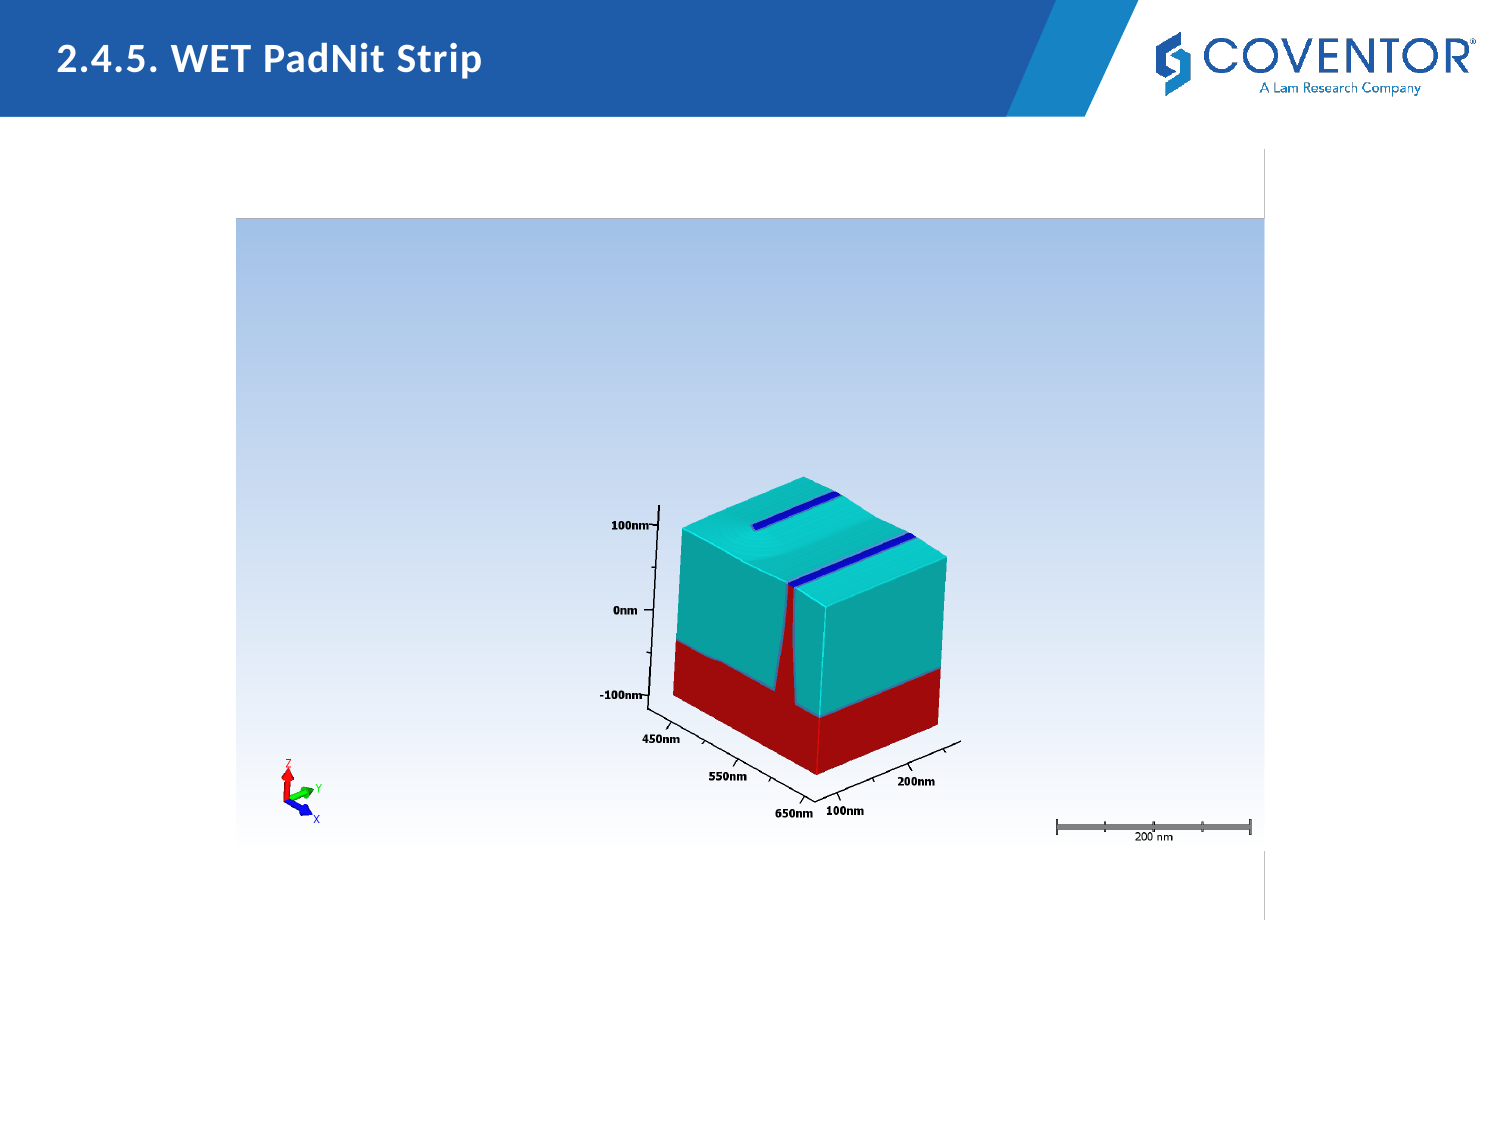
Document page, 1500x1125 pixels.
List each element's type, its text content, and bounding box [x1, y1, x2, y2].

picture [1144, 25, 1486, 103]
picture [41, 148, 1459, 921]
title 2.4.5. WET PadNit Strip [41, 9, 951, 102]
